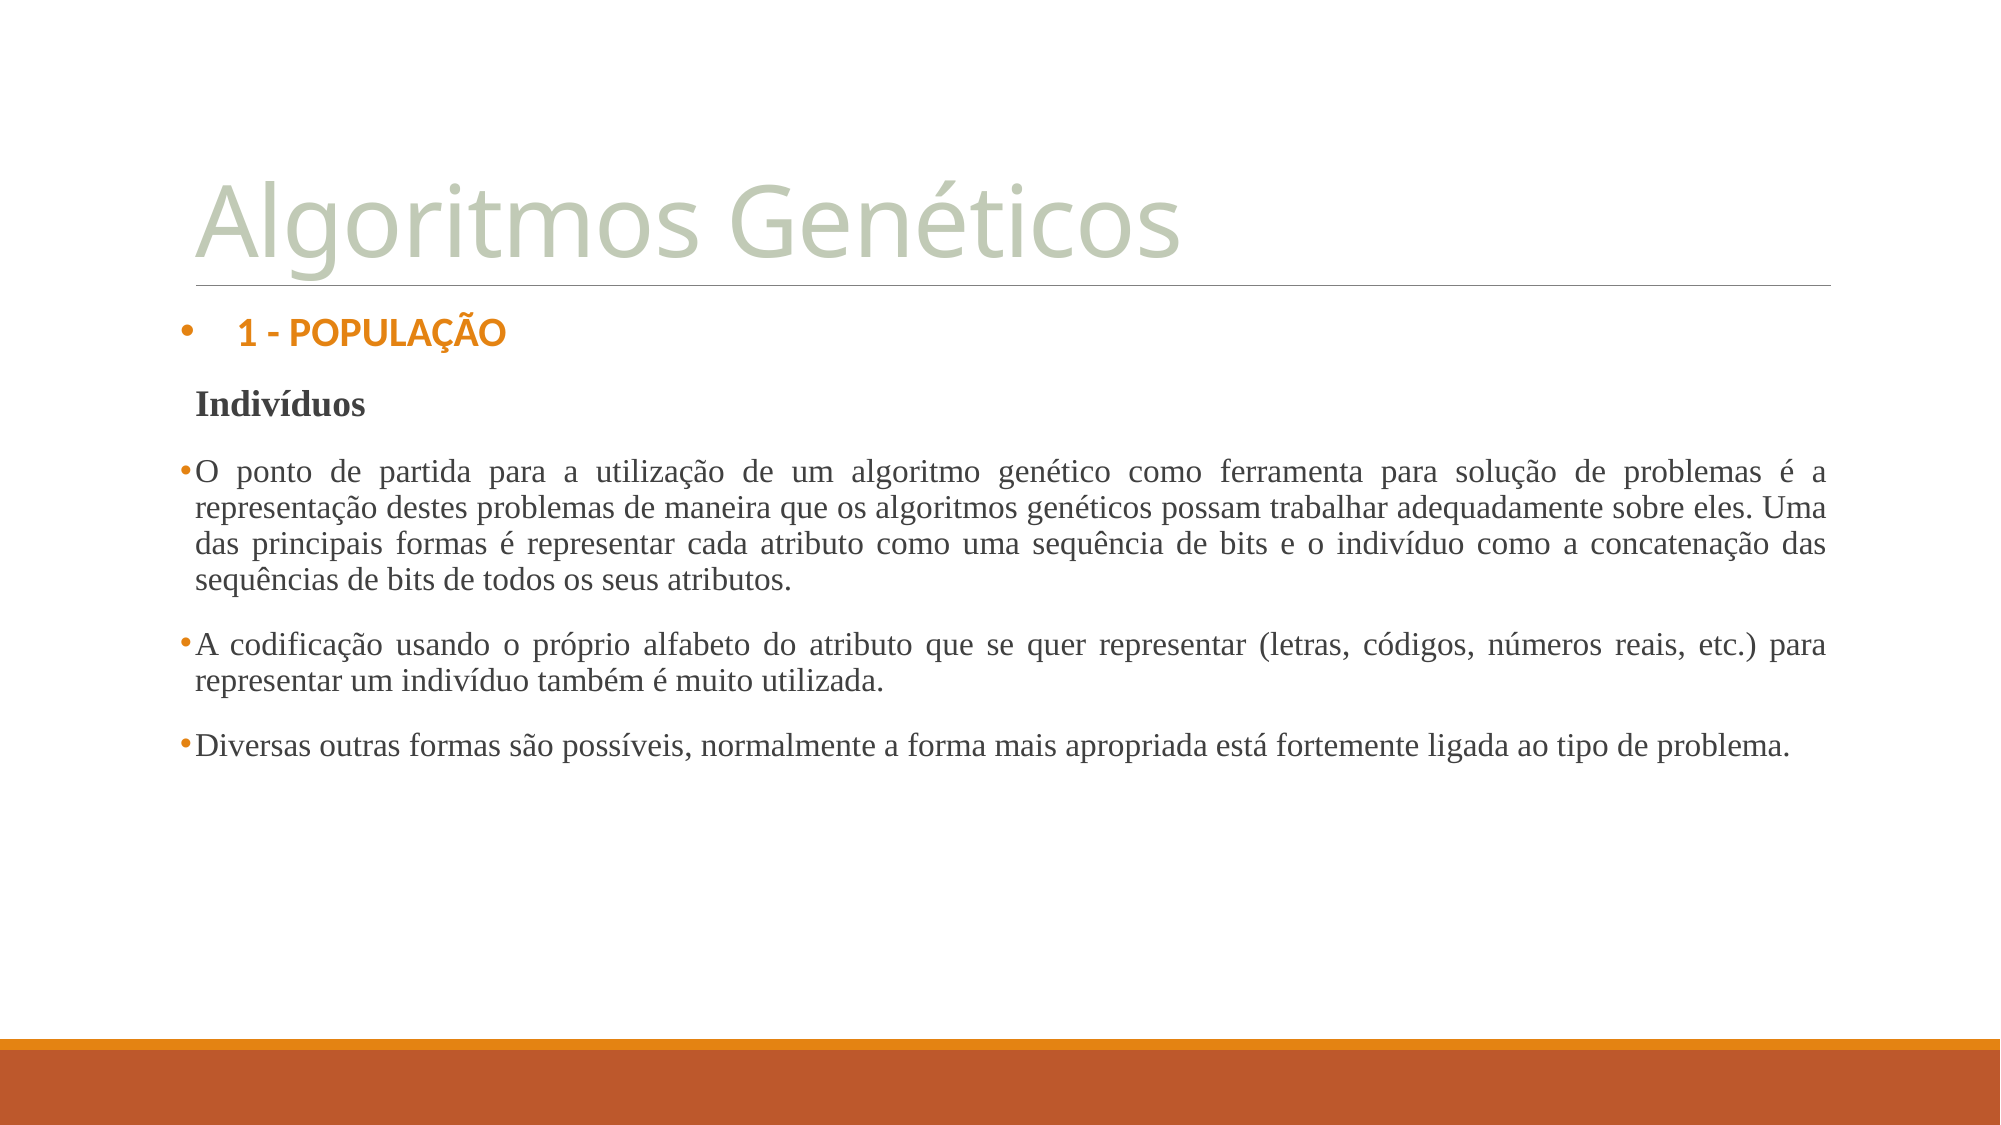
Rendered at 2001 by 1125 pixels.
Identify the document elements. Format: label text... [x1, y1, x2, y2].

title Algoritmos Genéticos [180, 47, 1830, 285]
list 1 - POPULAÇÃO Indivíduos O ponto de partida para a utilização de um algoritmo genético como ferramenta para solução de problemas é a representação destes problemas de maneira que os algoritmos genéticos possam trabalhar adequadamente sobre eles. Uma das principais formas é representar cada atributo como uma sequência de bits e o indivíduo como a concatenação das sequências de bits de todos os seus atributos. A codificação usando o próprio alfabeto do atributo que se quer representar (letras, códigos, números reais, etc.) para representar um indivíduo também é muito utilizada. Diversas outras formas são possíveis, normalmente a forma mais apropriada está fortemente ligada ao tipo de problema. [180, 302, 1830, 963]
